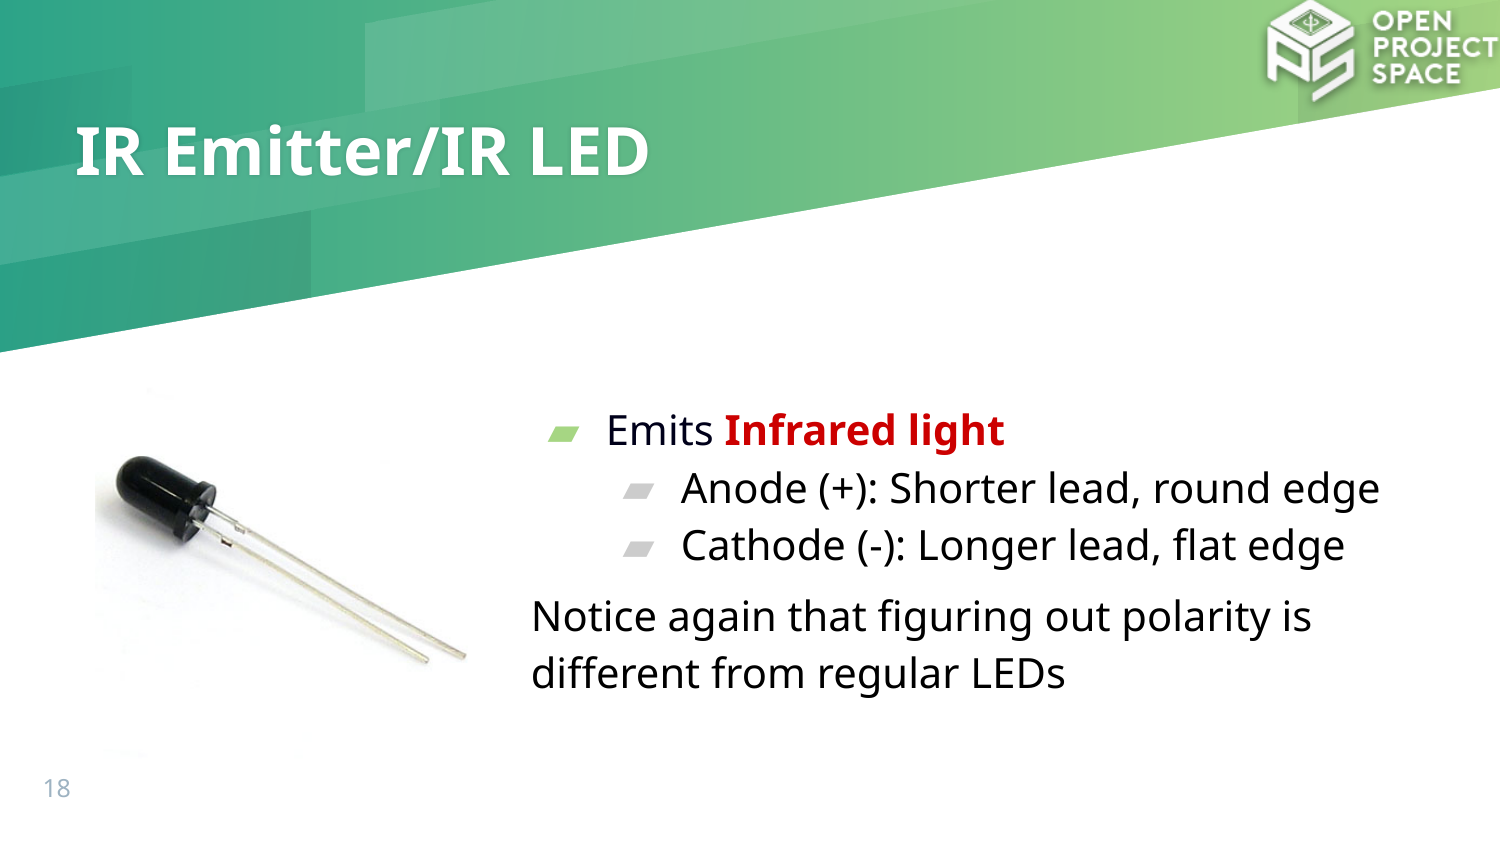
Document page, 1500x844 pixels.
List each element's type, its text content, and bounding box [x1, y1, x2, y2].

title IR Emitter/IR LED [75, 0, 975, 298]
picture [94, 377, 485, 767]
picture [1266, 0, 1500, 103]
slide_number ‹#› [42, 766, 122, 807]
list Emits Infrared light Anode (+): Shorter lead, round edge Cathode (-): Longer lead, flat edge Notice again that figuring out polarity is different from regular LEDs [530, 396, 1436, 595]
